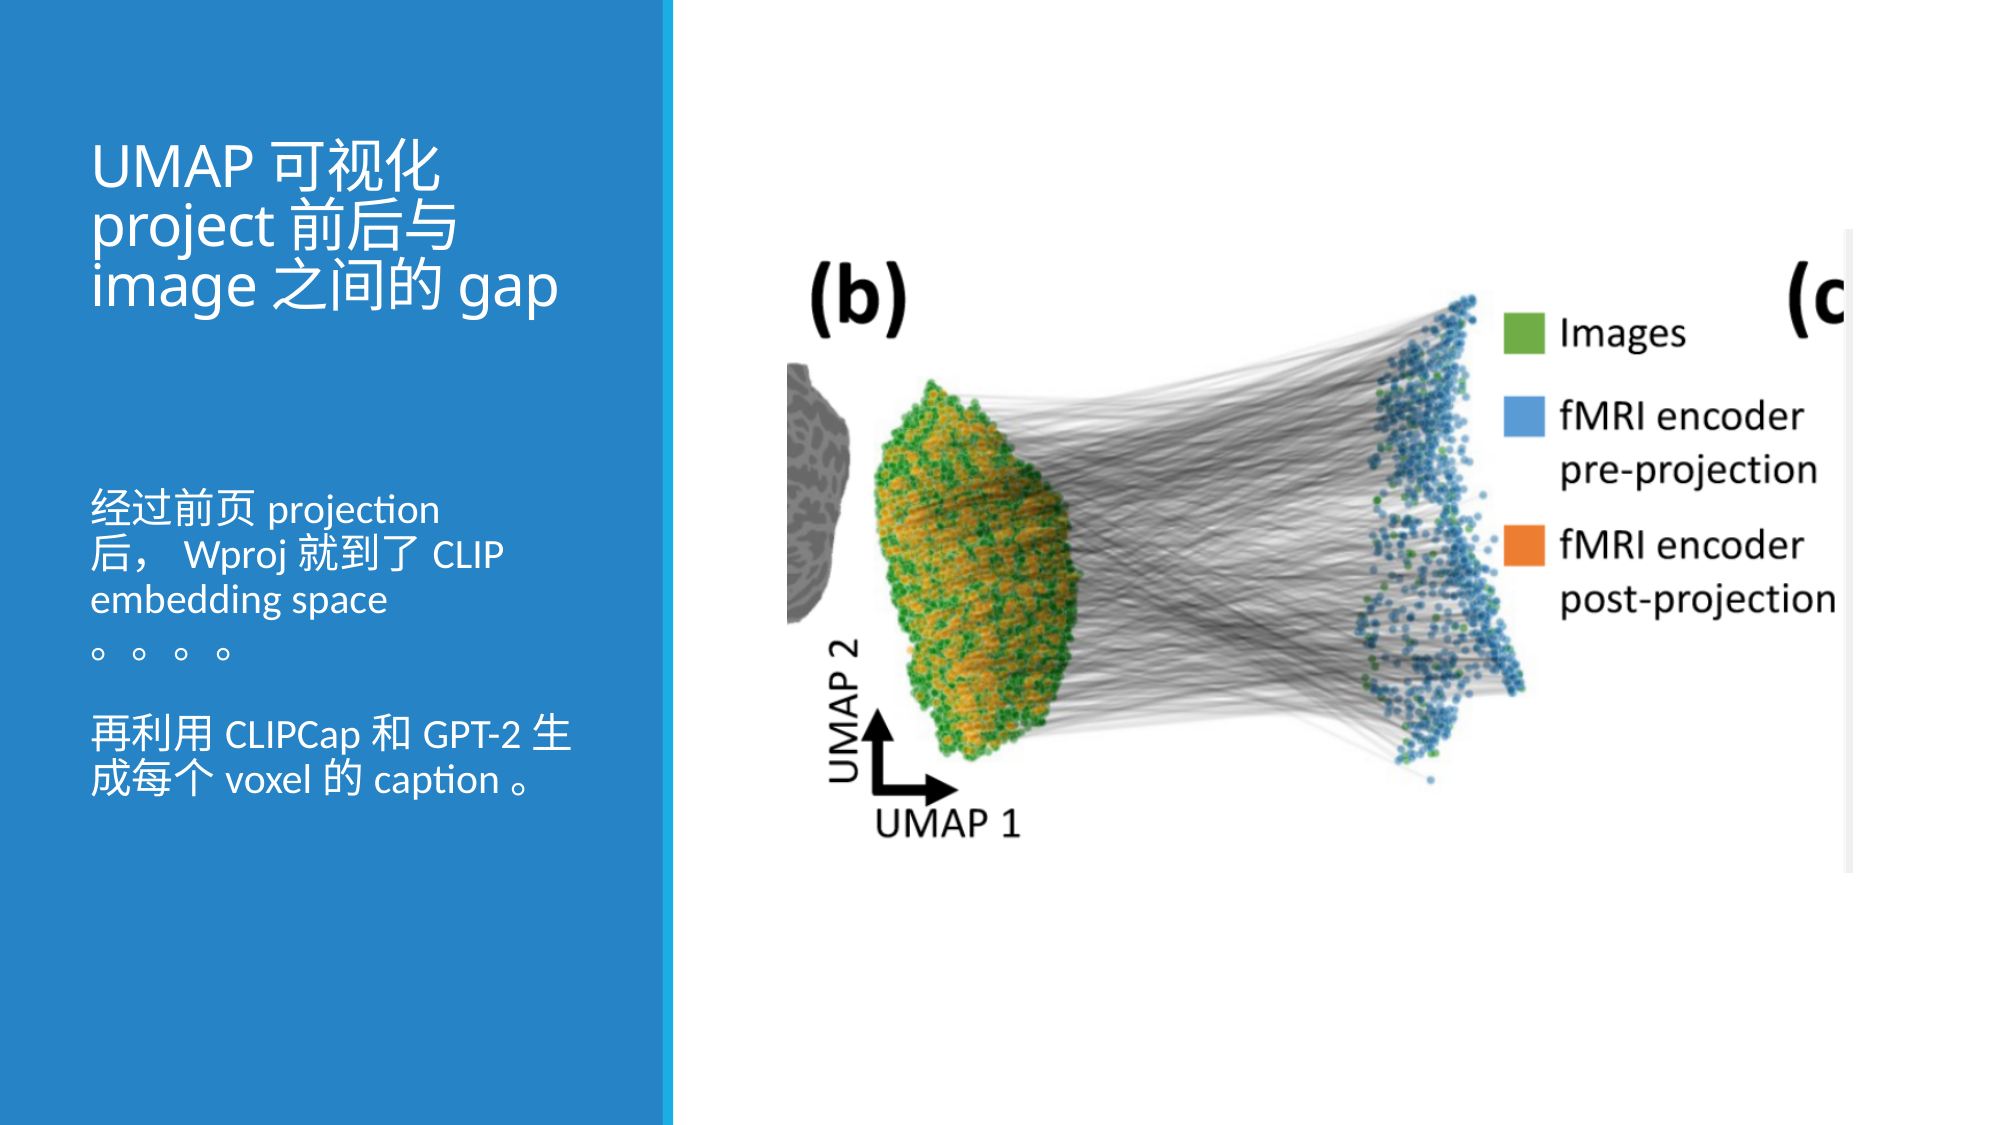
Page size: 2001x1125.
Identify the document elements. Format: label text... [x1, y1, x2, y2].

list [786, 229, 1854, 874]
list 经过前页projection后，Wproj就到了CLIP embedding space 。。。。 再利用CLIPCap和GPT-2生成每个voxel的caption。 [75, 479, 600, 1035]
title UMAP可视化project前后与image之间的gap [75, 97, 600, 327]
